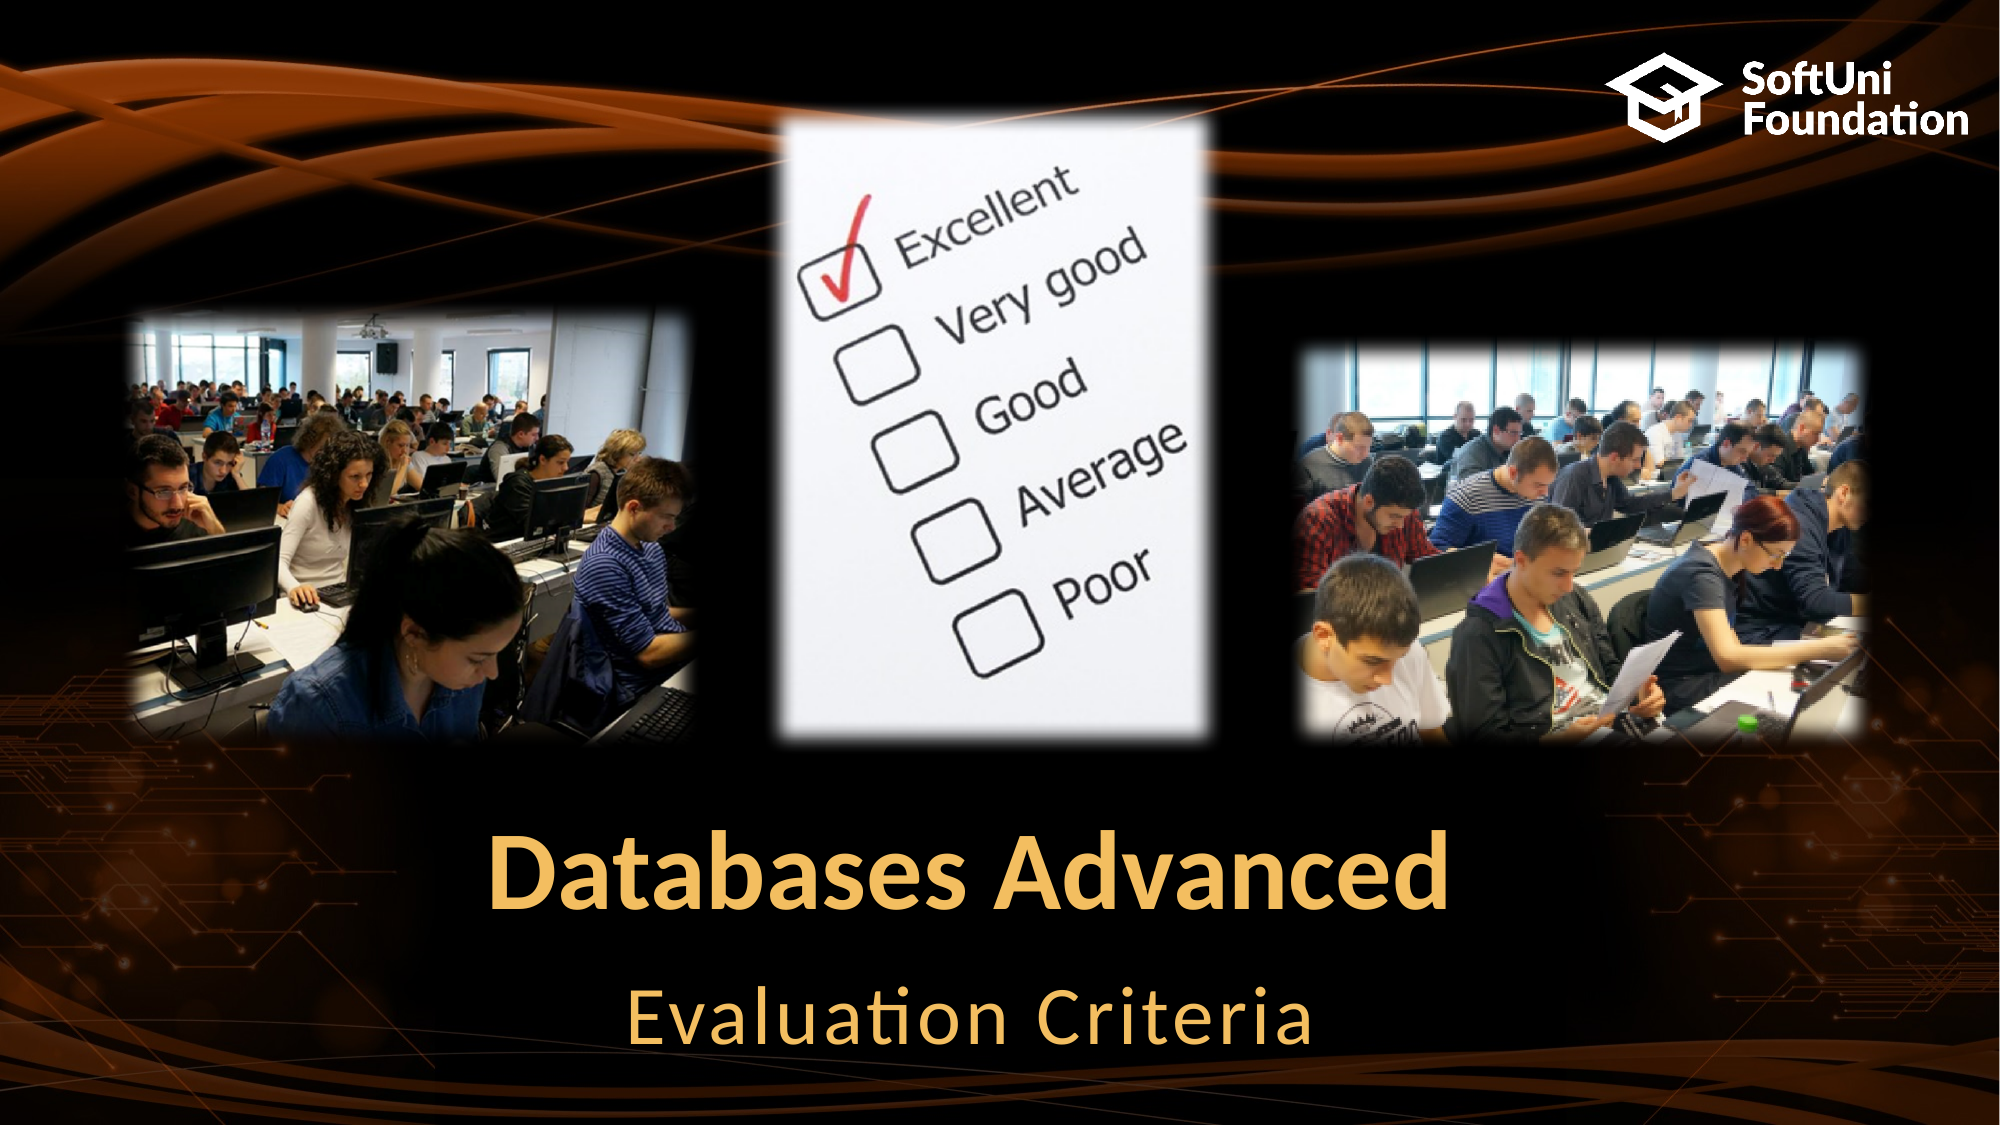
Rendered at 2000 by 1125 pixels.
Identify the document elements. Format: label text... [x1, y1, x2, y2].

list Evaluation Criteria [237, 950, 1704, 1064]
title Databases Advanced [237, 804, 1704, 940]
picture [0, 0, 2000, 1125]
